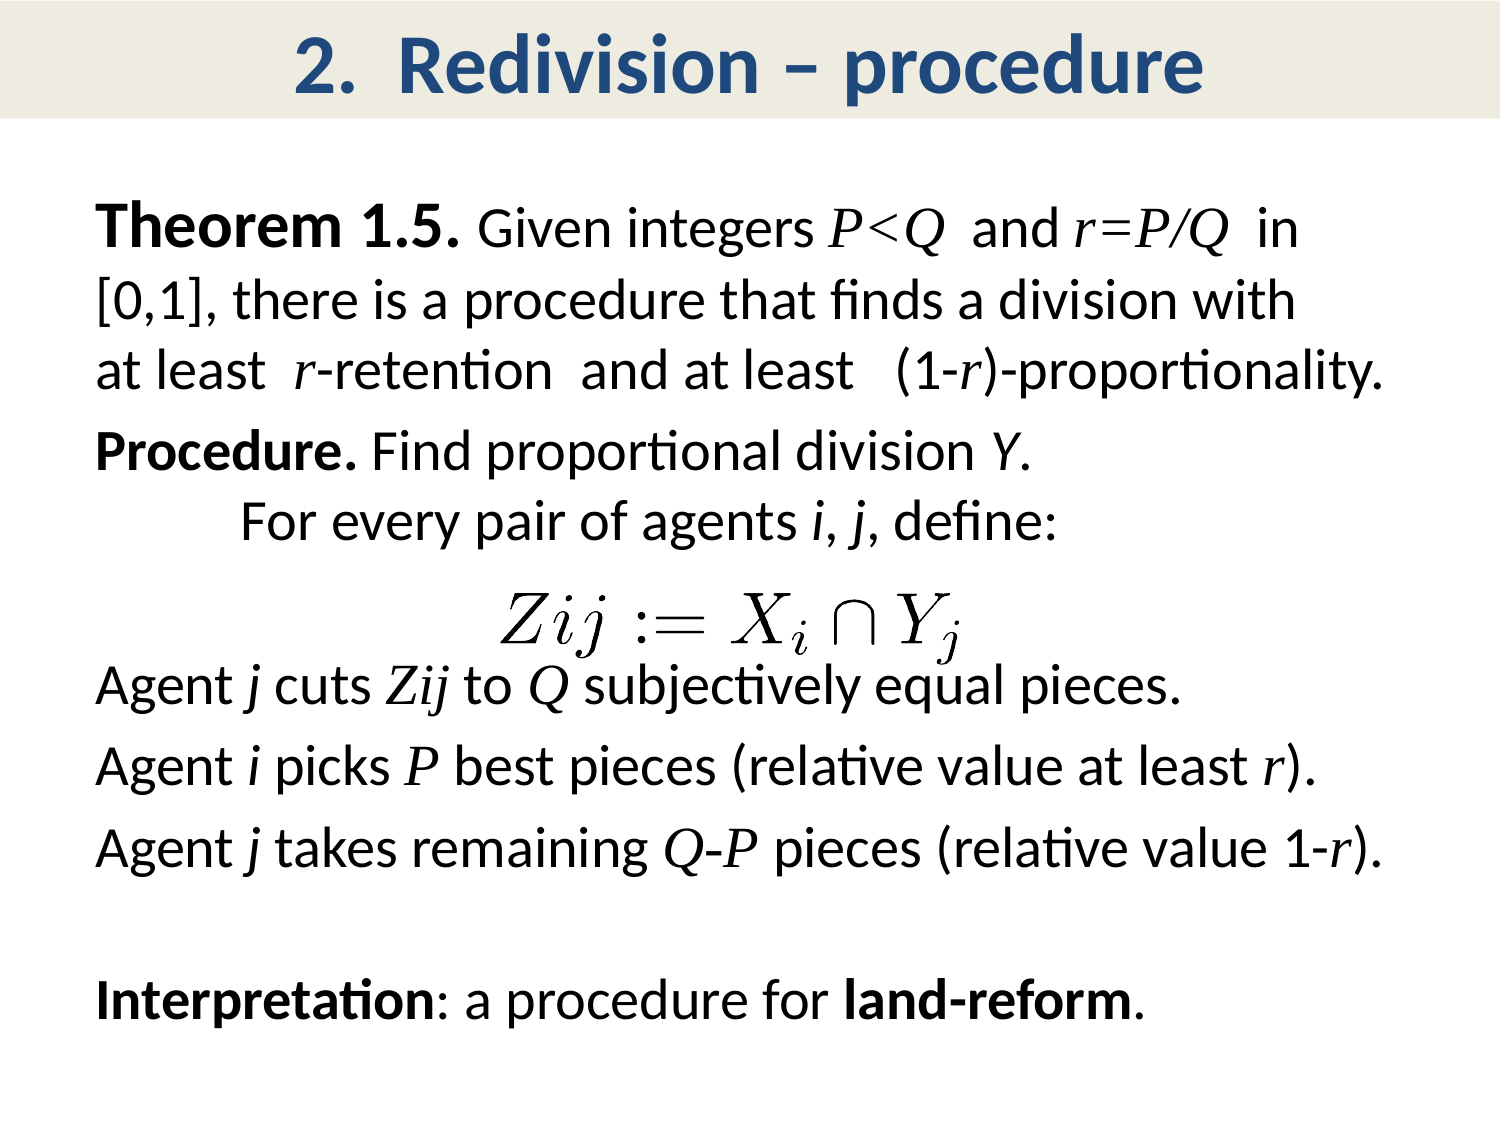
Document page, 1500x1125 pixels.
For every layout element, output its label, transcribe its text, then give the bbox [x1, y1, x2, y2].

list Theorem 1.5. Given integers P<Q and r=P/Q in [0,1], there is a procedure that finds a division with at least r-retention and at least (1-r)-proportionality. Procedure. Find proportional division Y. For every pair of agents i, j, define: Agent j cuts Zij to Q subjectively equal pieces. Agent i picks P best pieces (relative value at least r). Agent j takes remaining Q-P pieces (relative value 1-r). Interpretation: a procedure for land-reform. [61, 173, 1412, 1036]
picture [500, 593, 960, 665]
title 2. Redivision – procedure [0, 0, 1500, 119]
